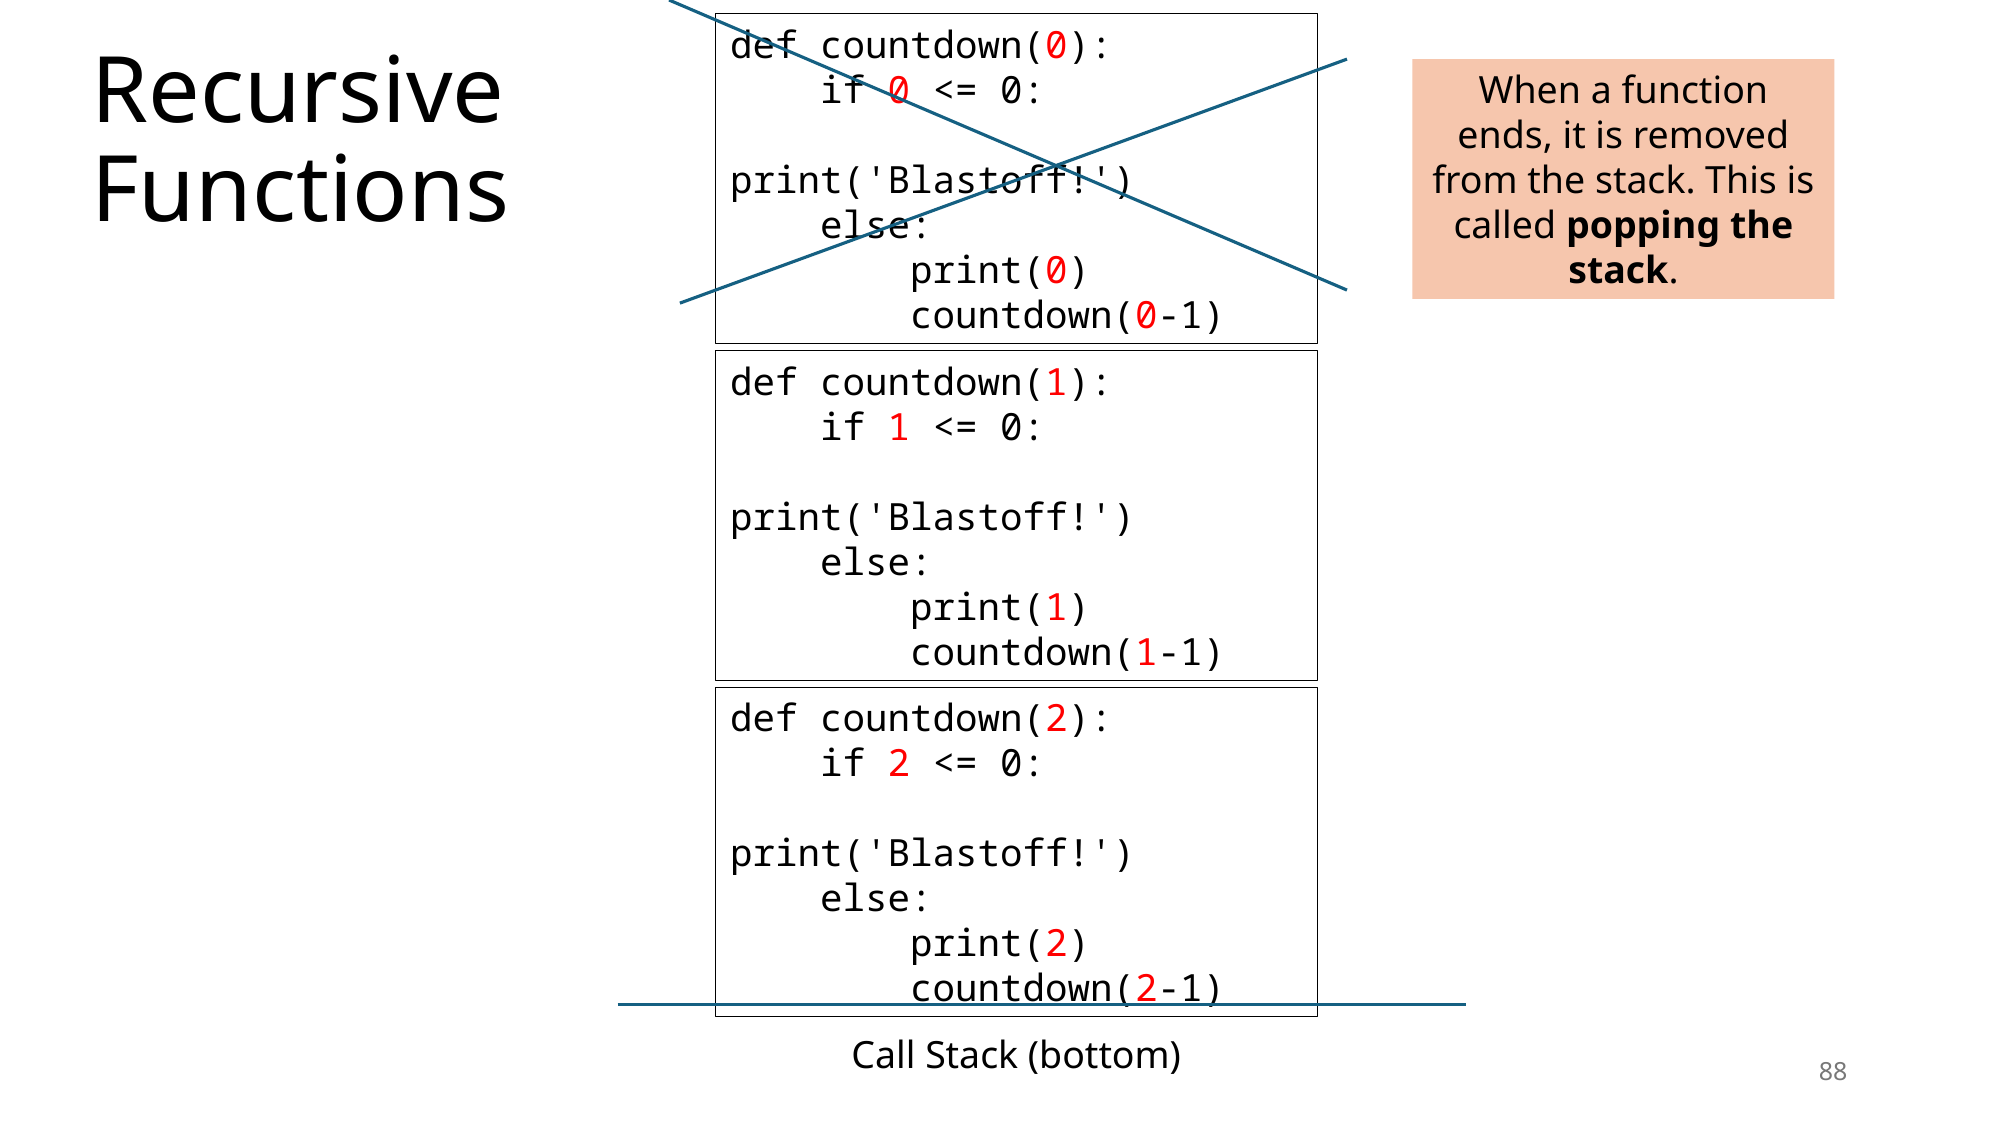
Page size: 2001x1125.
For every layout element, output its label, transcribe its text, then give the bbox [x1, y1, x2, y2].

title Recursive Functions [76, 33, 644, 251]
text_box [668, 0, 1348, 291]
text_box Call Stack (bottom) [836, 1023, 1196, 1084]
text_box When a function ends, it is removed from the stack. This is called popping the stack. [1412, 59, 1835, 299]
text_box def countdown(2): if 2 <= 0: print('Blastoff!') else: print(2) countdown(2-1) [715, 1006, 1318, 1017]
text_box def countdown(1): if 1 <= 0: print('Blastoff!') else: print(1) countdown(1-1) [715, 350, 1318, 681]
text_box def countdown(2): if 2 <= 0: print('Blastoff!') else: print(2) countdown(2-1) [715, 687, 1318, 1003]
text_box def countdown(0): if 0 <= 0: print('Blastoff!') else: print(0) countdown(0-1) [715, 304, 1318, 344]
slide_number 88 [1412, 1042, 1863, 1103]
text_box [679, 58, 1348, 304]
